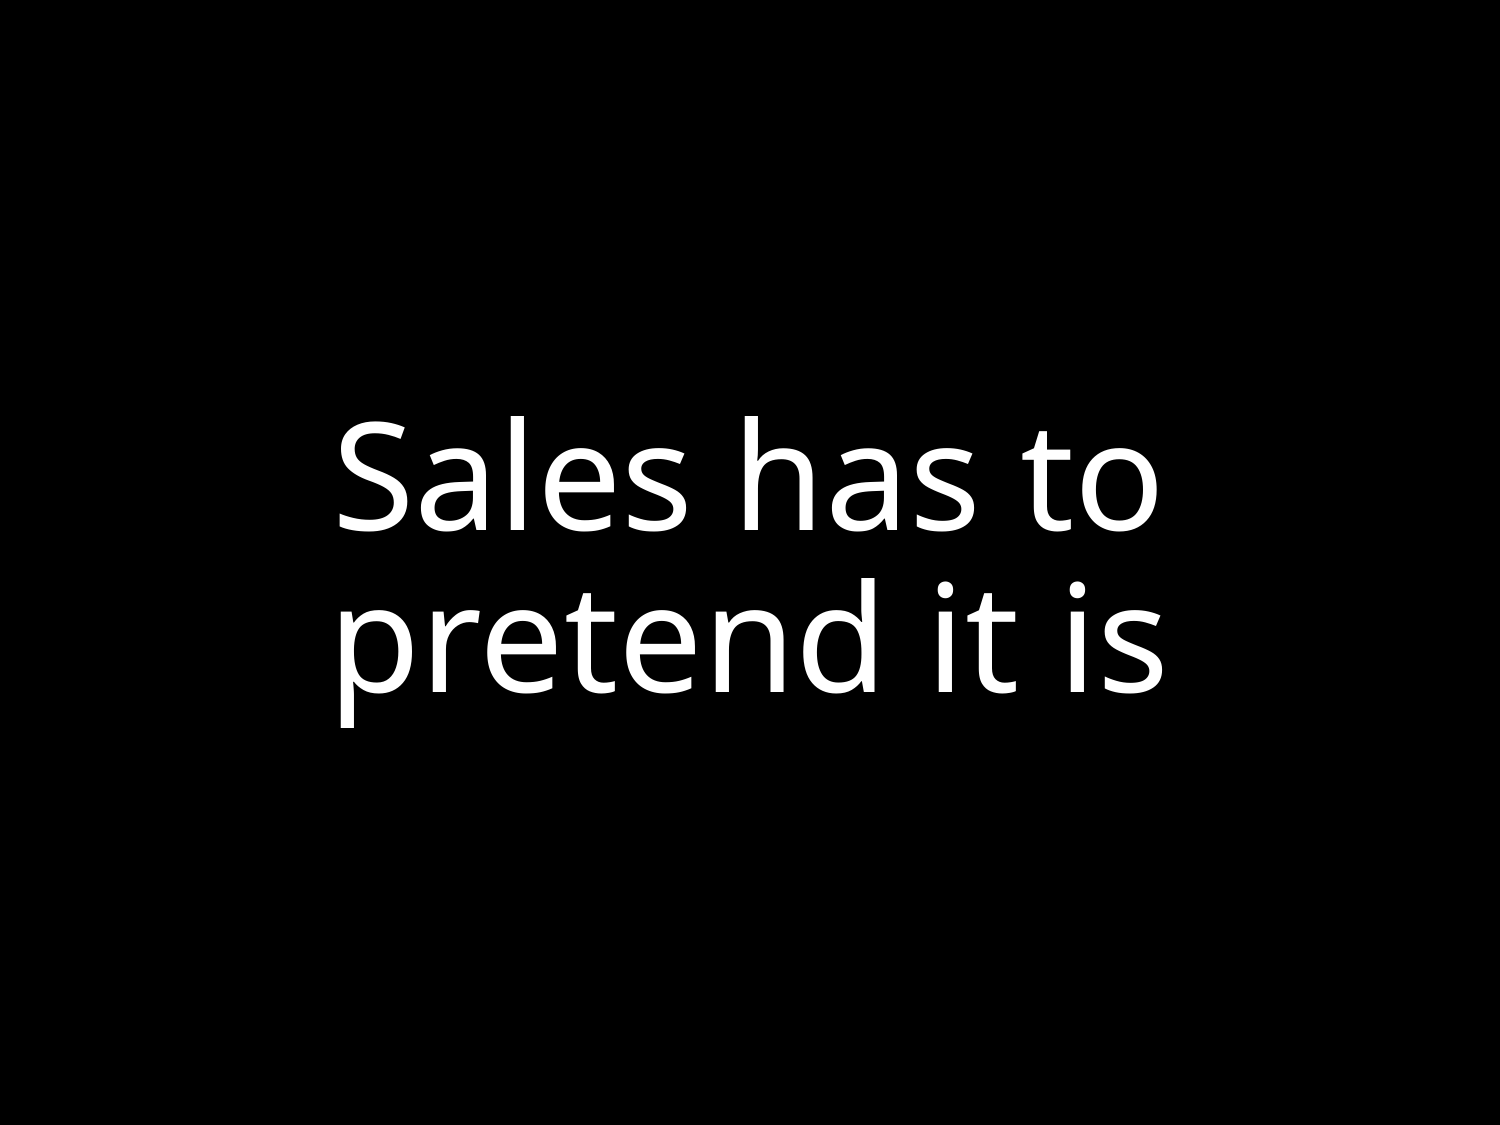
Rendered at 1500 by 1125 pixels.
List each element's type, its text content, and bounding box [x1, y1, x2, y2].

title Sales has to pretend it is [112, 189, 1386, 936]
